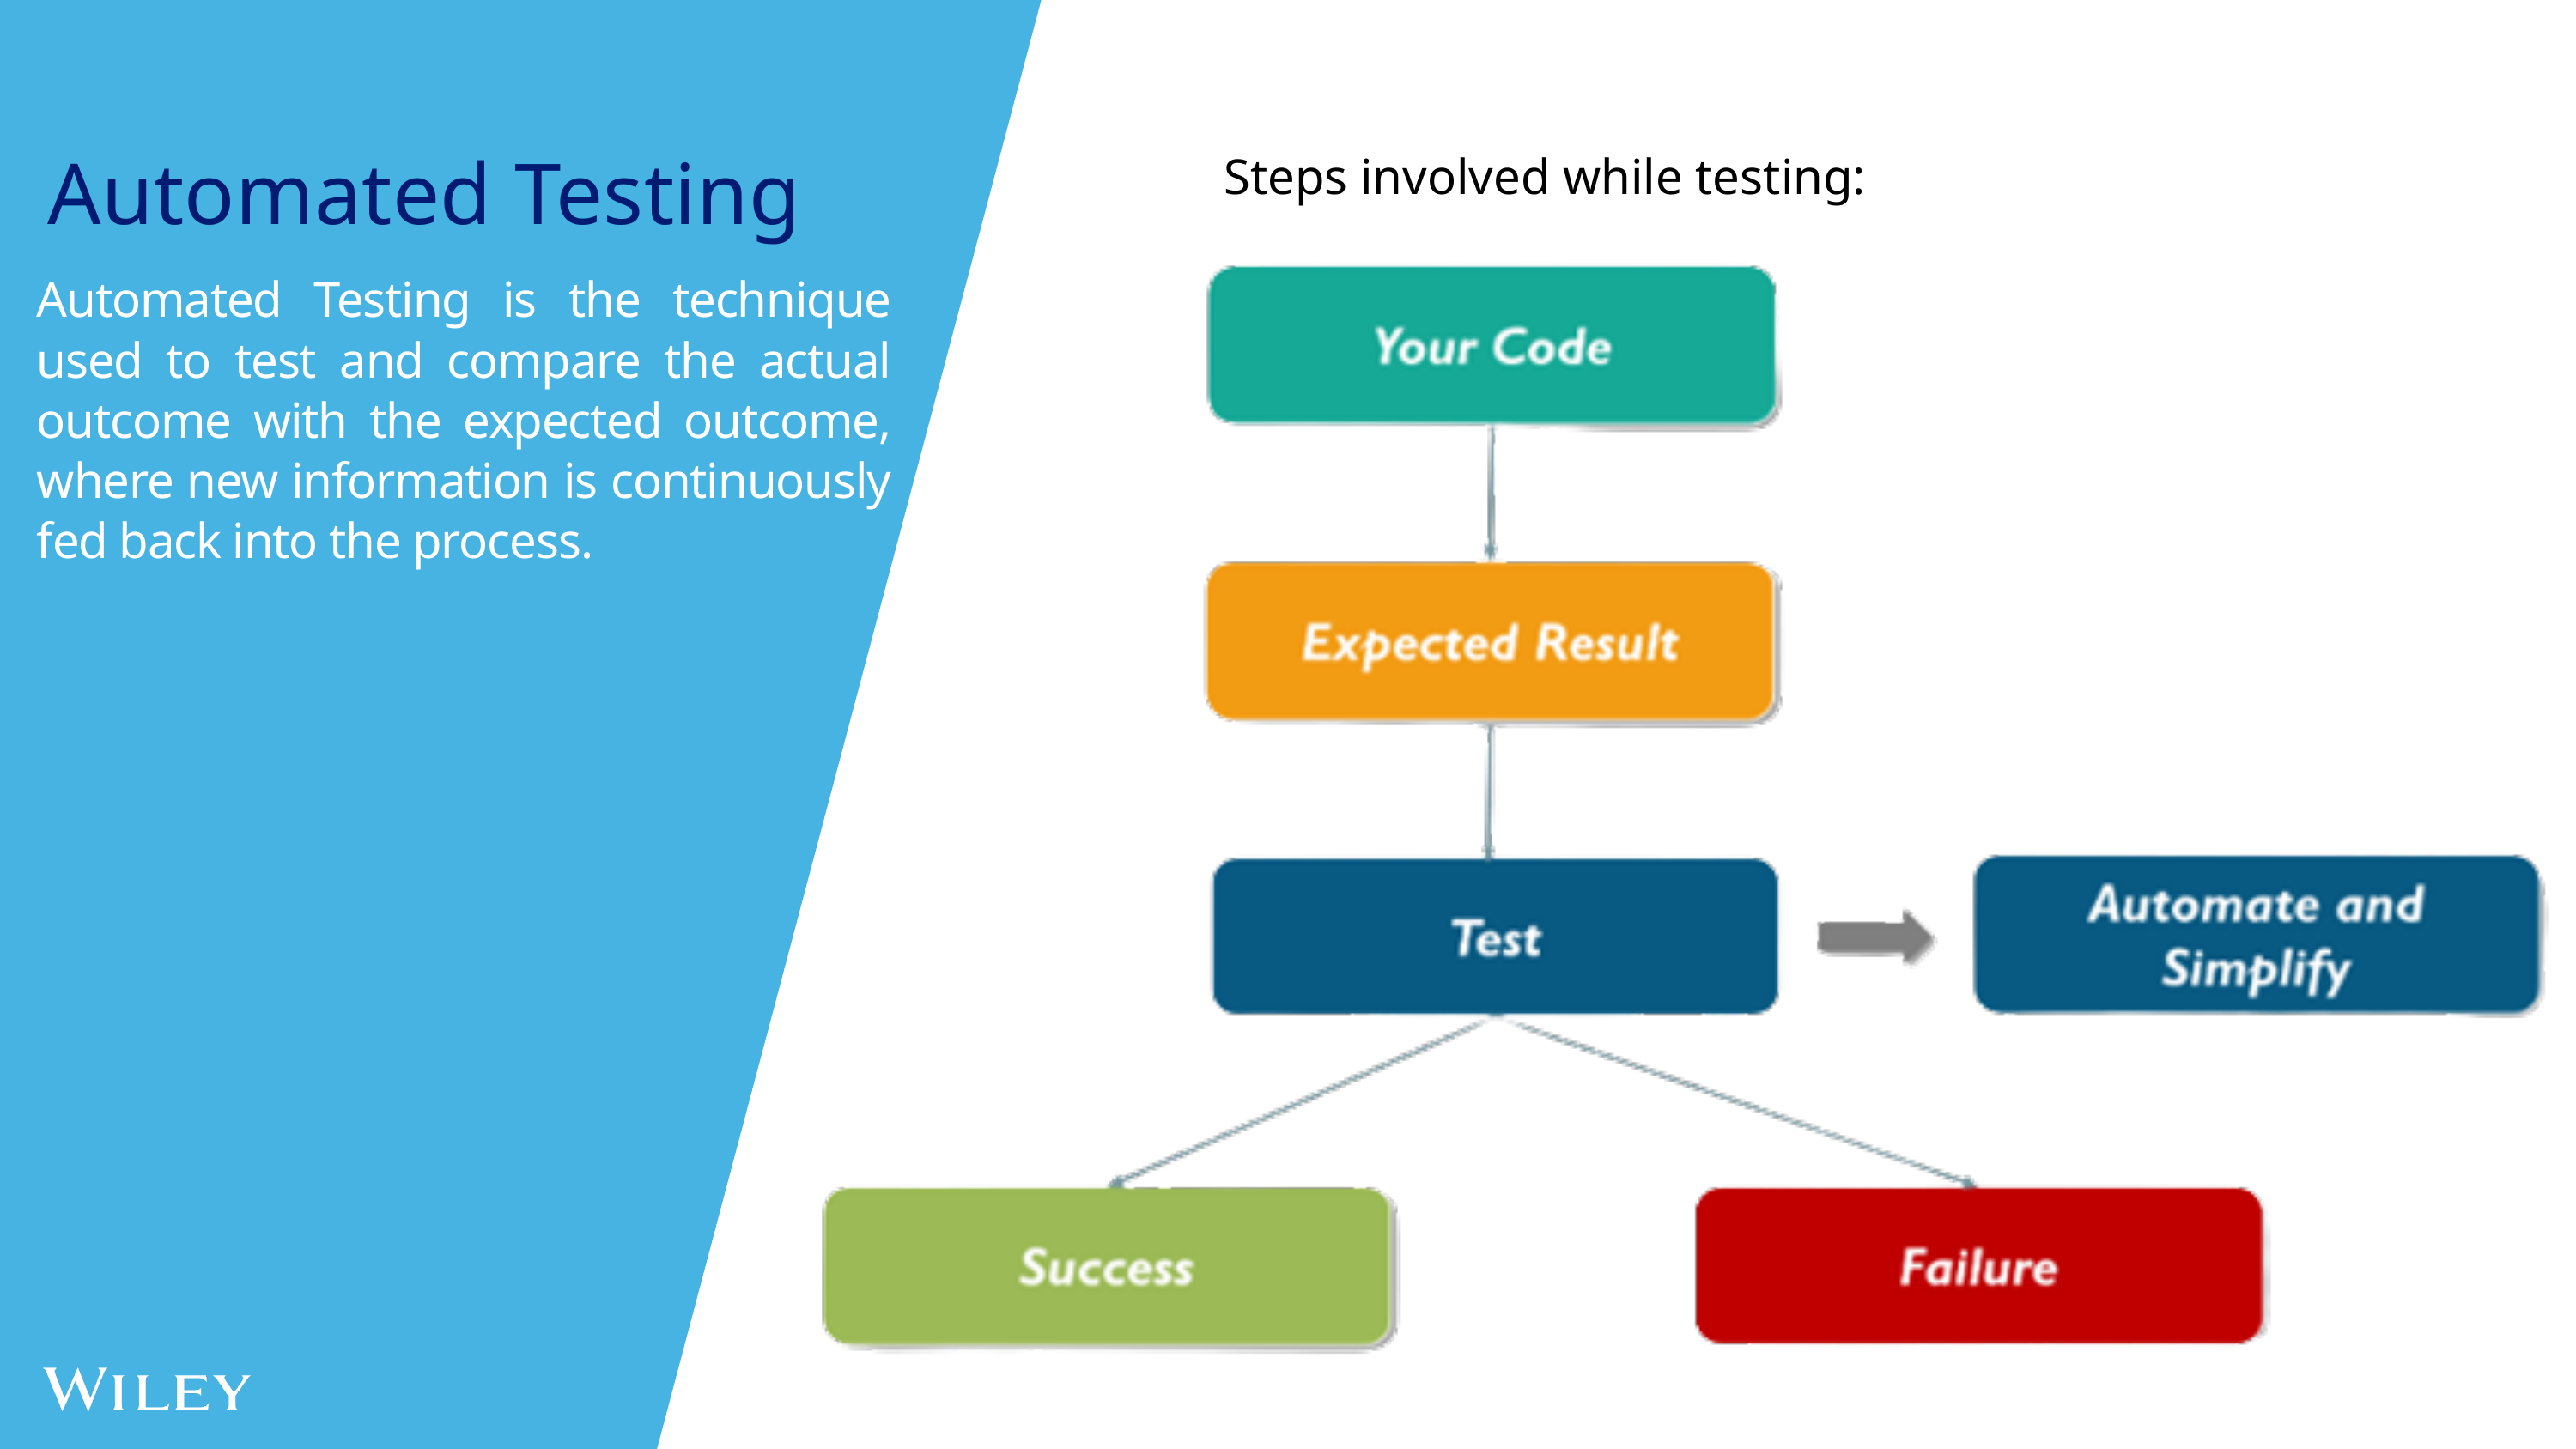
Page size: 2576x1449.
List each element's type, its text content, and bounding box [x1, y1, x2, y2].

picture [42, 1367, 251, 1412]
text_box Automated Testing is the technique used to test and compare the actual outcome with the expected outcome, where new information is continuously fed back into the process. [36, 266, 761, 628]
text_box [0, 0, 1042, 1449]
picture [765, 237, 2576, 1370]
text_box Steps involved while testing: [1224, 136, 2011, 235]
text_box Automated Testing [47, 156, 959, 241]
